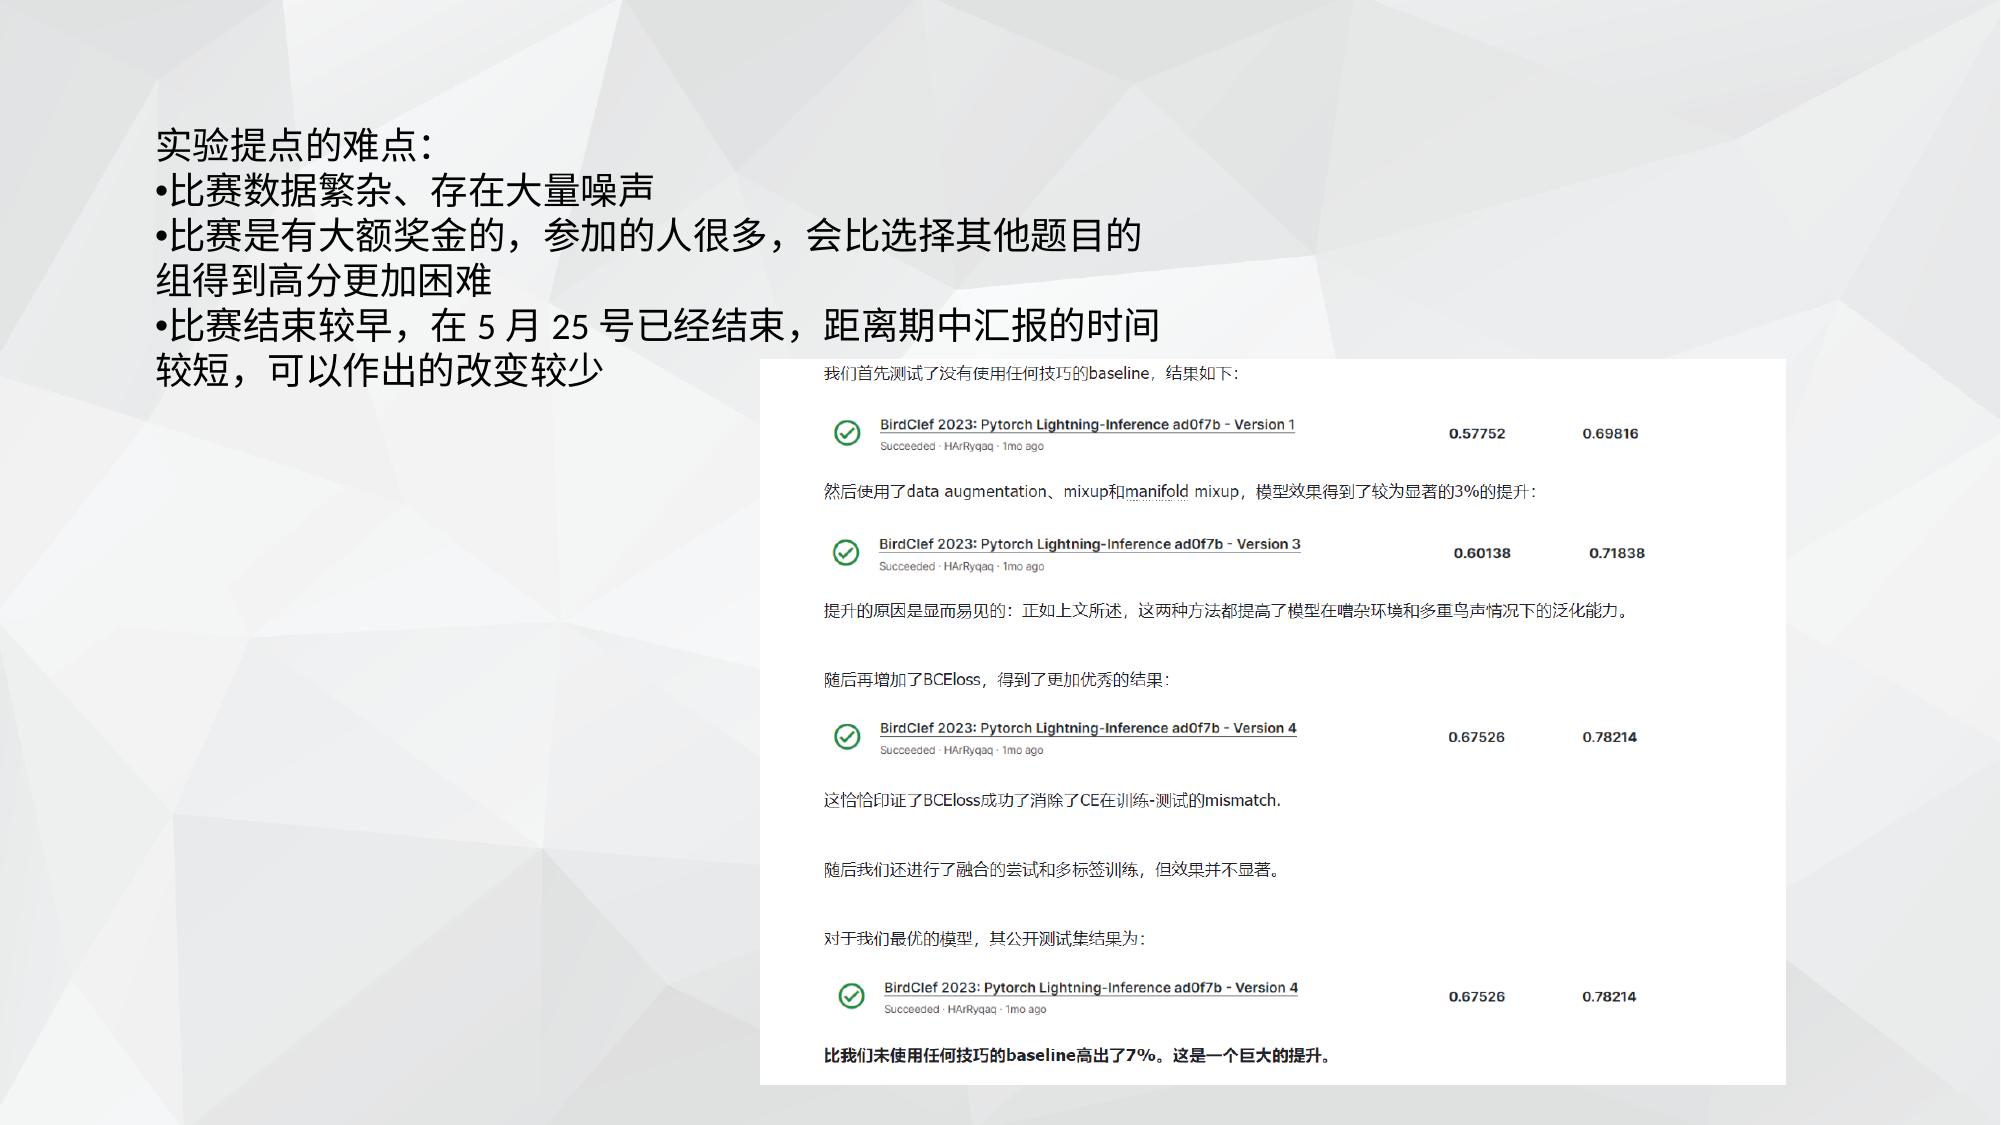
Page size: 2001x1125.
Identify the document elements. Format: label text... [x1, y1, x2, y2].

text_box 实验提点的难点： 比赛数据繁杂、存在大量噪声 比赛是有大额奖金的，参加的人很多，会比选择其他题目的组得到高分更加困难 比赛结束较早，在5月25号已经结束，距离期中汇报的时间较短，可以作出的改变较少 [140, 115, 1185, 400]
picture [0, 0, 2001, 1125]
